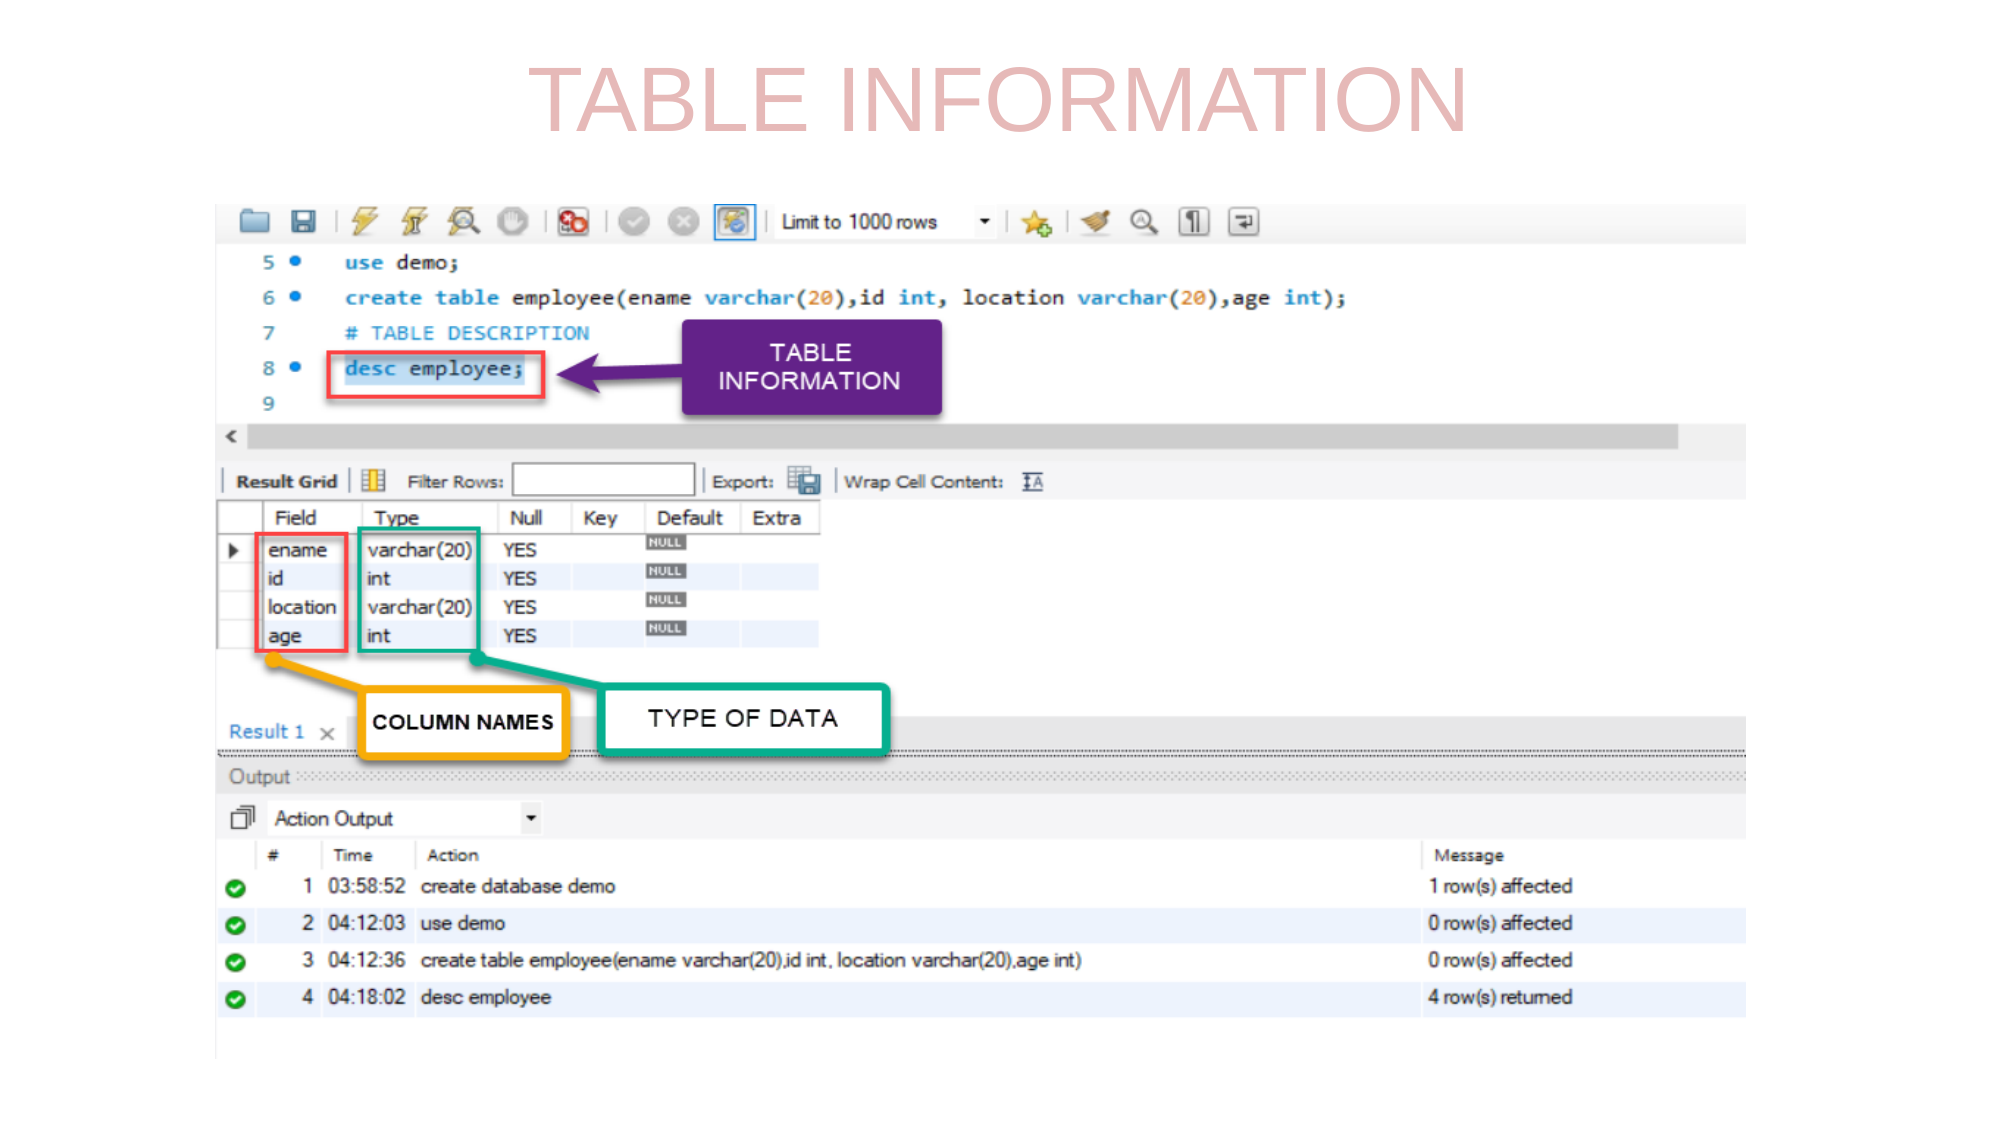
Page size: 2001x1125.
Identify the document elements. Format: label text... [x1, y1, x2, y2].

title TABLE INFORMATION [137, 0, 1863, 190]
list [215, 204, 1746, 1059]
